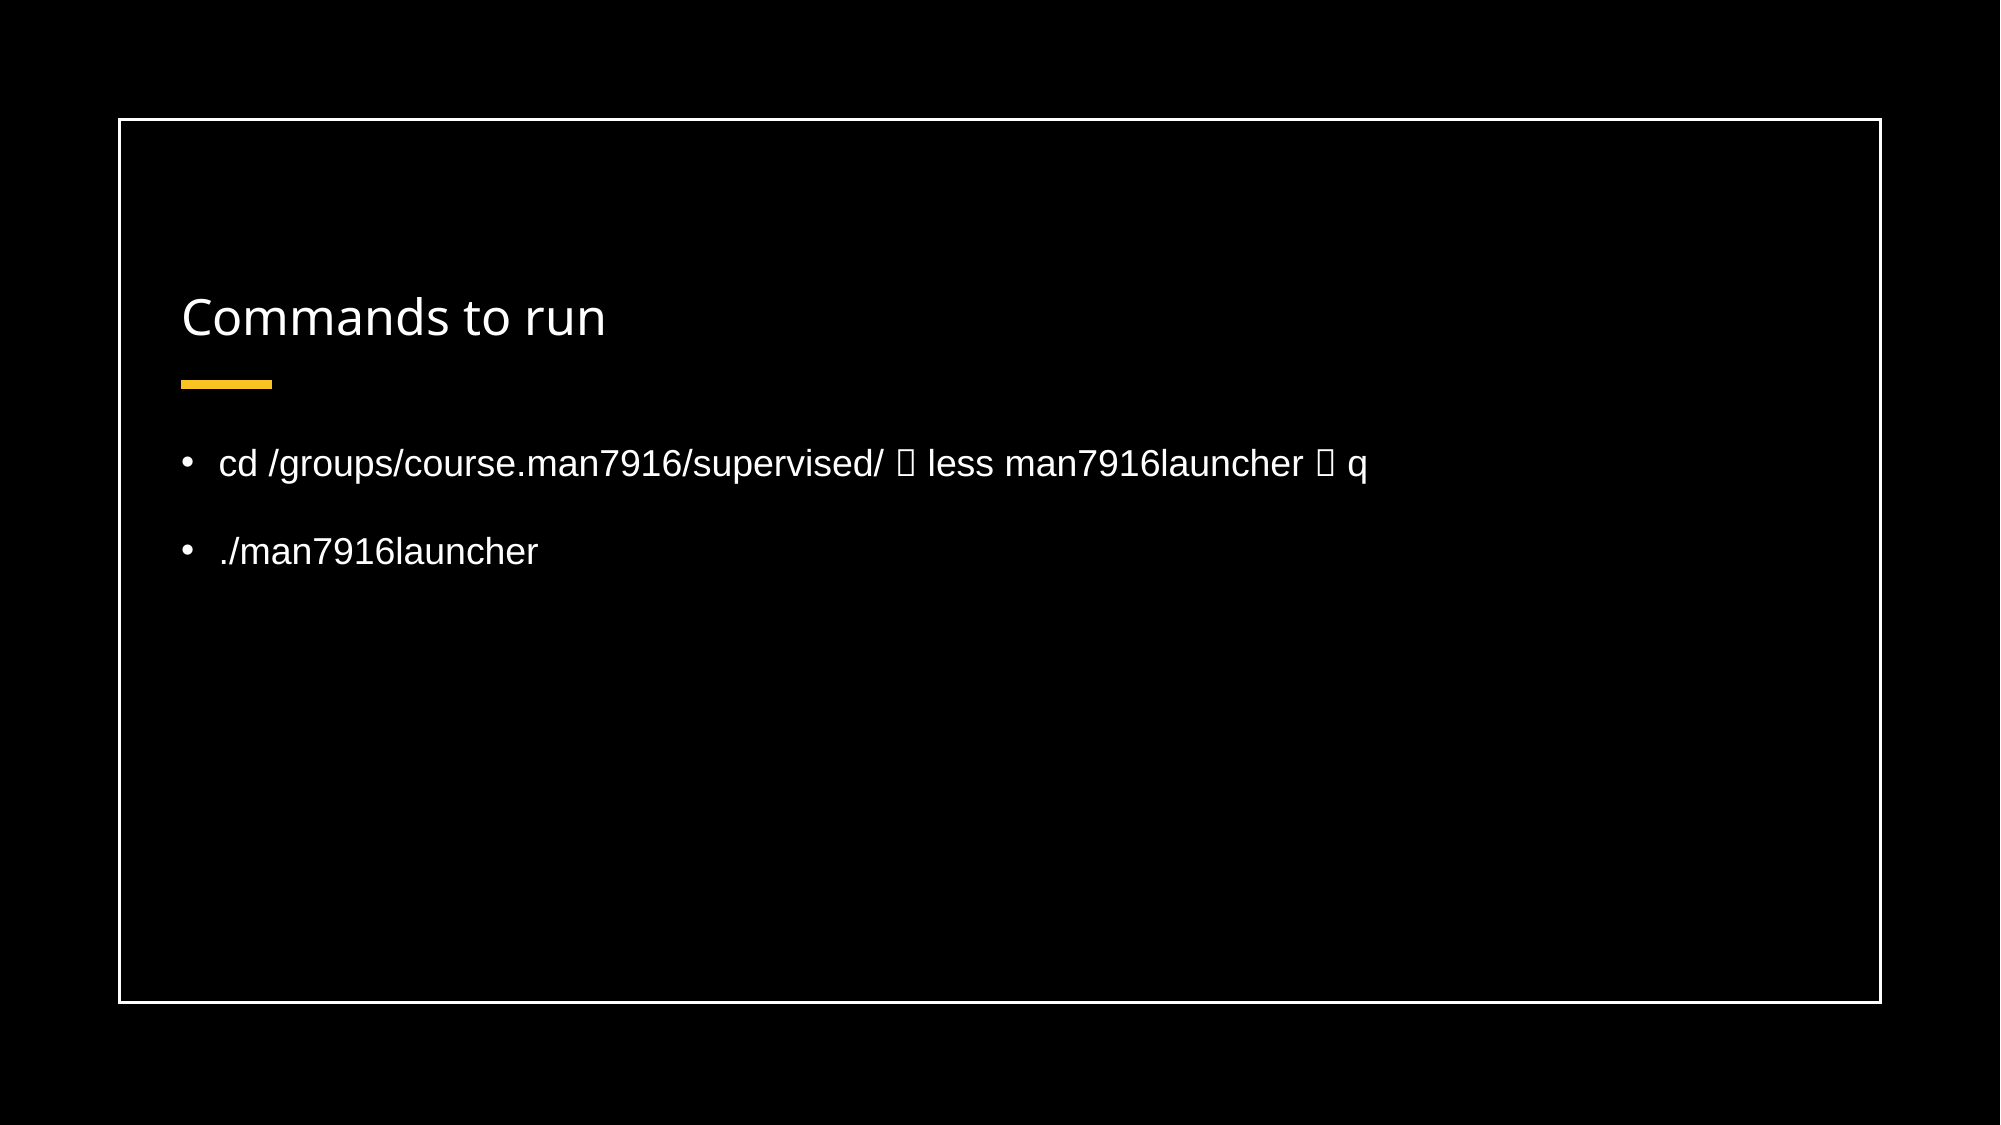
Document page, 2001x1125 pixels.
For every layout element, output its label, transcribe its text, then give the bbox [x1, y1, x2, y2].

title Commands to run [181, 184, 1819, 346]
list cd /groups/course.man7916/supervised/  less man7916launcher  q ./man7916launcher [181, 416, 1819, 944]
